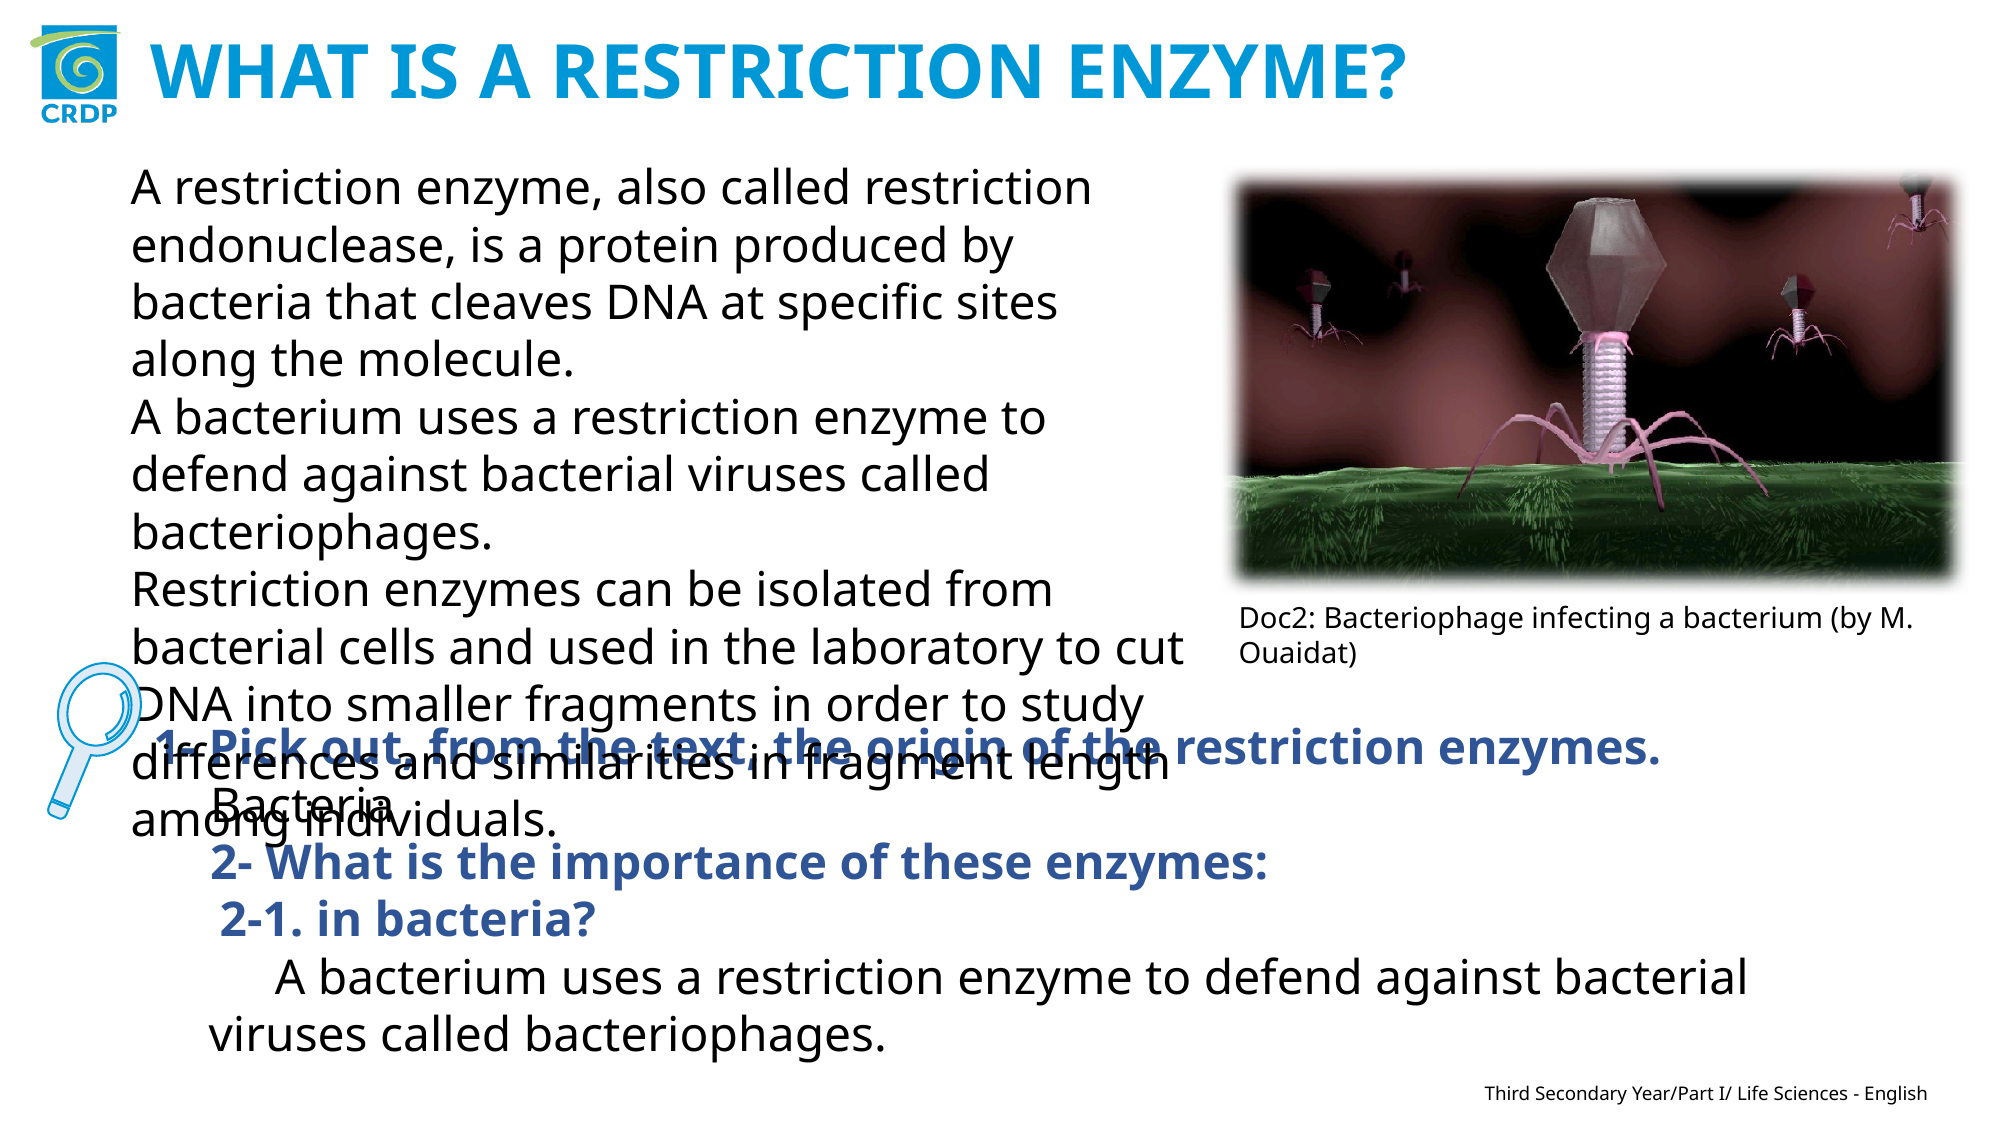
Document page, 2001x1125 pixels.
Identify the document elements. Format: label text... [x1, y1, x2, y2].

text_box 1- Pick out, from the text, the origin of the restriction enzymes. Bacteria 2- What is the importance of these enzymes: 2-1. in bacteria? A bacterium uses a restriction enzyme to defend against bacterial viruses called bacteriophages. [138, 708, 1925, 1070]
picture [30, 25, 115, 123]
text_box A restriction enzyme, also called restriction endonuclease, is a protein produced by bacteria that cleaves DNA at specific sites along the molecule. A bacterium uses a restriction enzyme to defend against bacterial viruses called bacteriophages. Restriction enzymes can be isolated from bacterial cells and used in the laboratory to cut DNA into smaller fragments in order to study differences and similarities in fragment length among individuals. [115, 149, 1215, 854]
picture [86, 108, 94, 118]
text_box What is a restriction enzyme? [115, 0, 1907, 143]
text_box [48, 663, 141, 819]
text_box Doc2: Bacteriophage infecting a bacterium (by M. Ouaidat) [1223, 591, 1974, 677]
text_box Third Secondary Year/Part I/ Life Sciences - English [467, 1077, 1948, 1113]
picture [56, 43, 103, 93]
picture [1219, 164, 1970, 596]
picture [108, 117, 115, 123]
